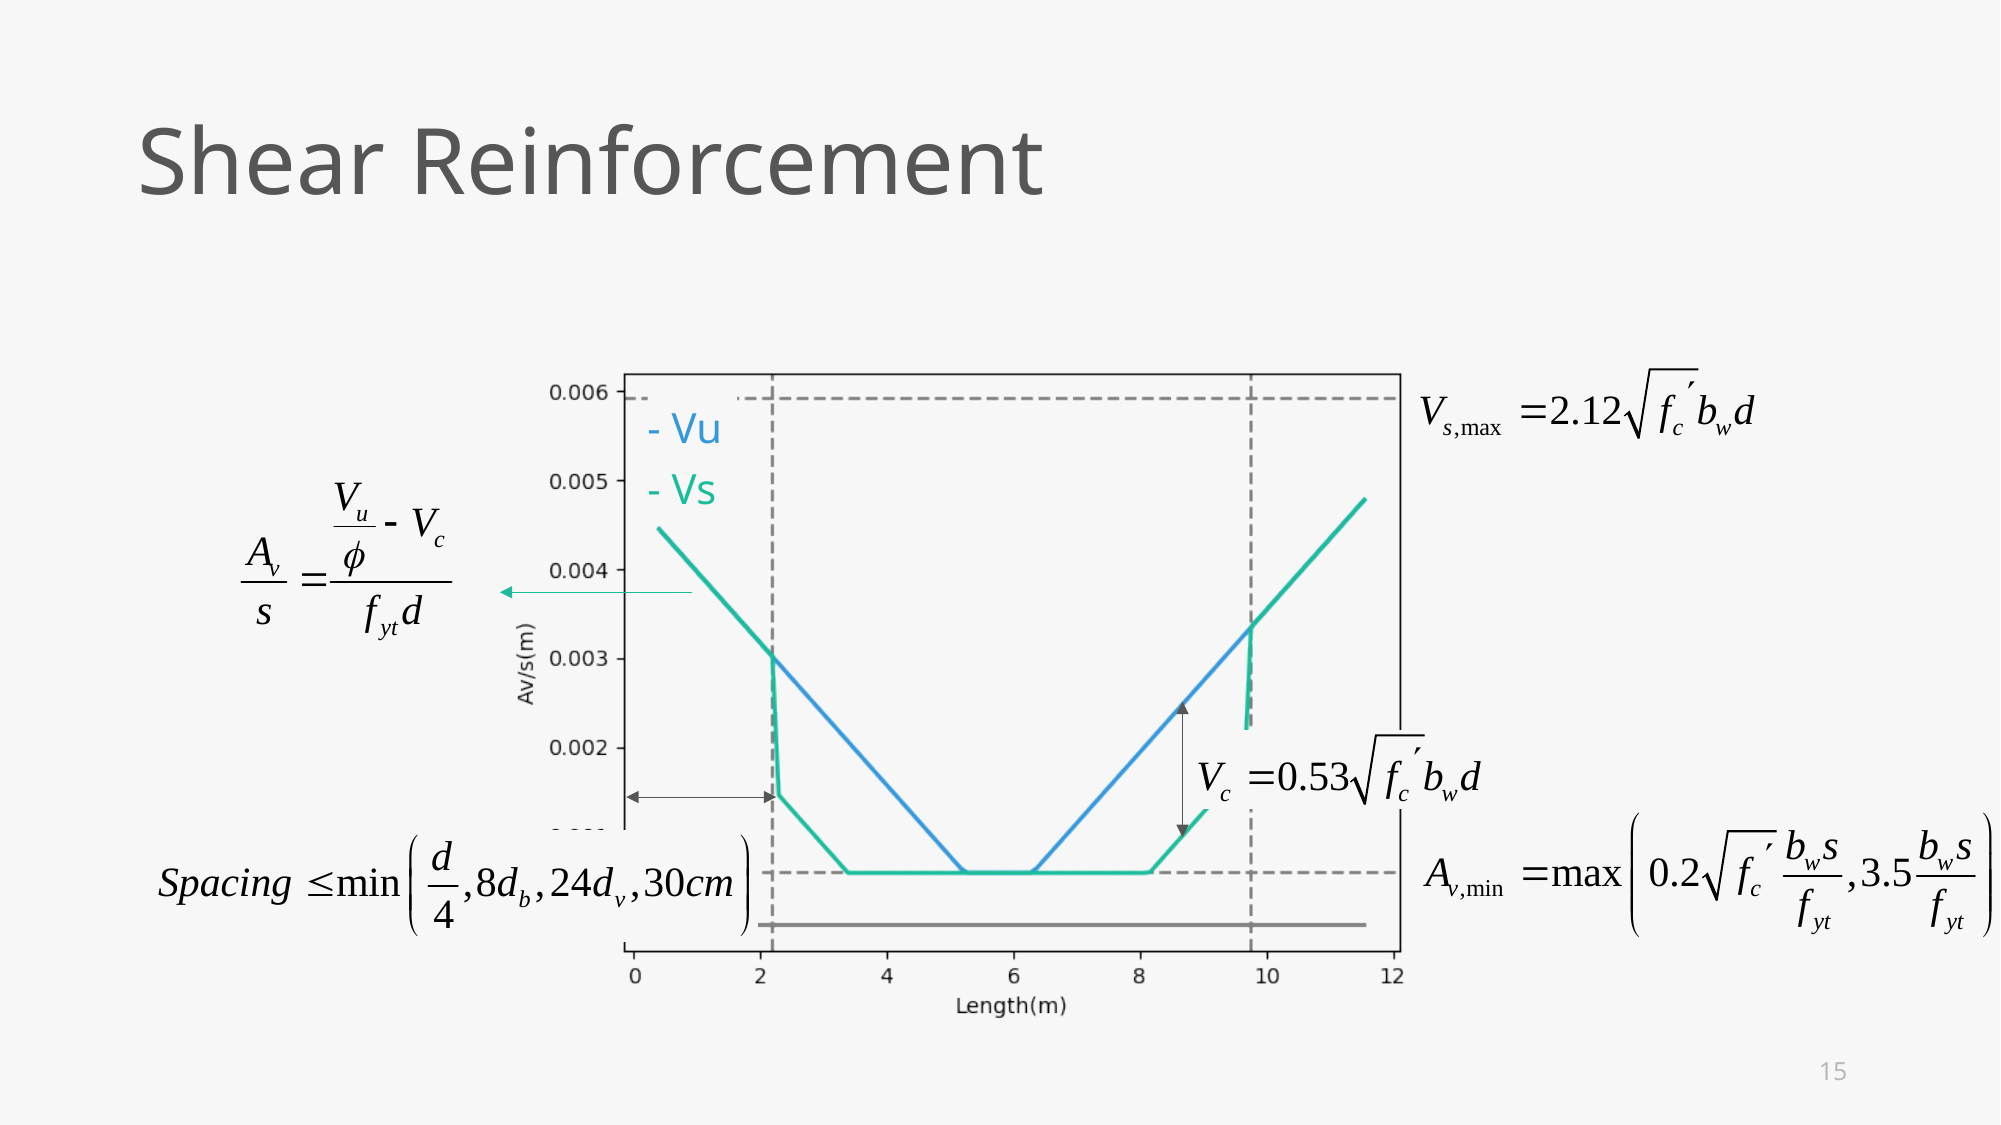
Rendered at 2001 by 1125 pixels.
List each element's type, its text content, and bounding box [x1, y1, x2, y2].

list Shear Reinforcement [137, 108, 1071, 324]
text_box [237, 473, 456, 647]
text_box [153, 829, 759, 943]
slide_number 15 [1412, 1042, 1863, 1103]
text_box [1418, 808, 2000, 943]
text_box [1418, 363, 1763, 445]
picture [499, 283, 1500, 1034]
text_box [1196, 729, 1489, 809]
